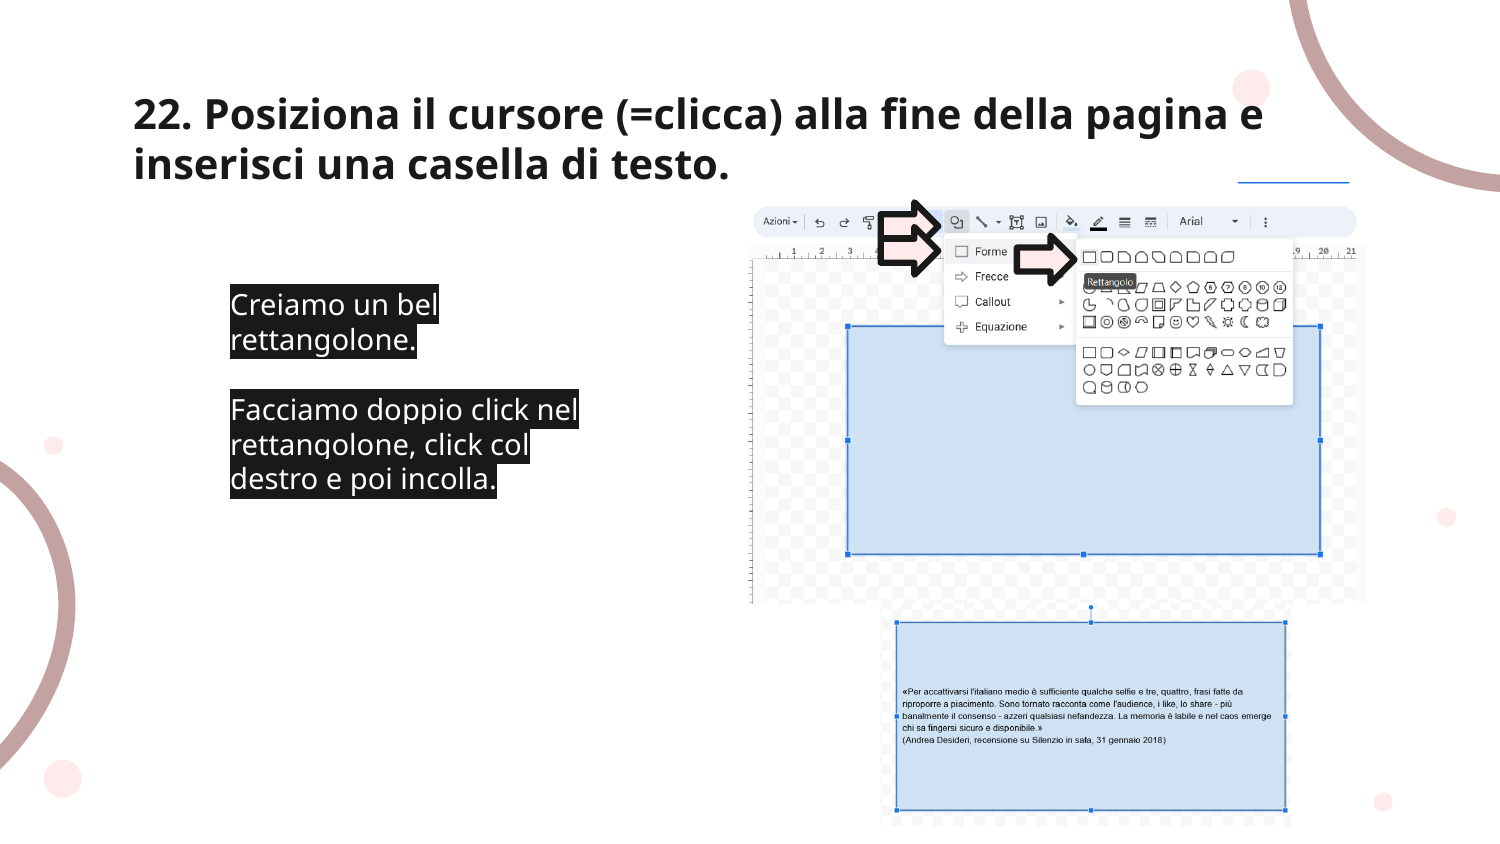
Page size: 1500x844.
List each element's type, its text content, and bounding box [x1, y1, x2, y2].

title 22. Posiziona il cursore (=clicca) alla fine della pagina e inserisci una casella di testo. [118, 72, 1281, 167]
picture [748, 182, 1366, 826]
text_box Creiamo un bel rettangolone. Facciamo doppio click nel rettangolone, click col destro e poi incolla. [140, 271, 613, 401]
